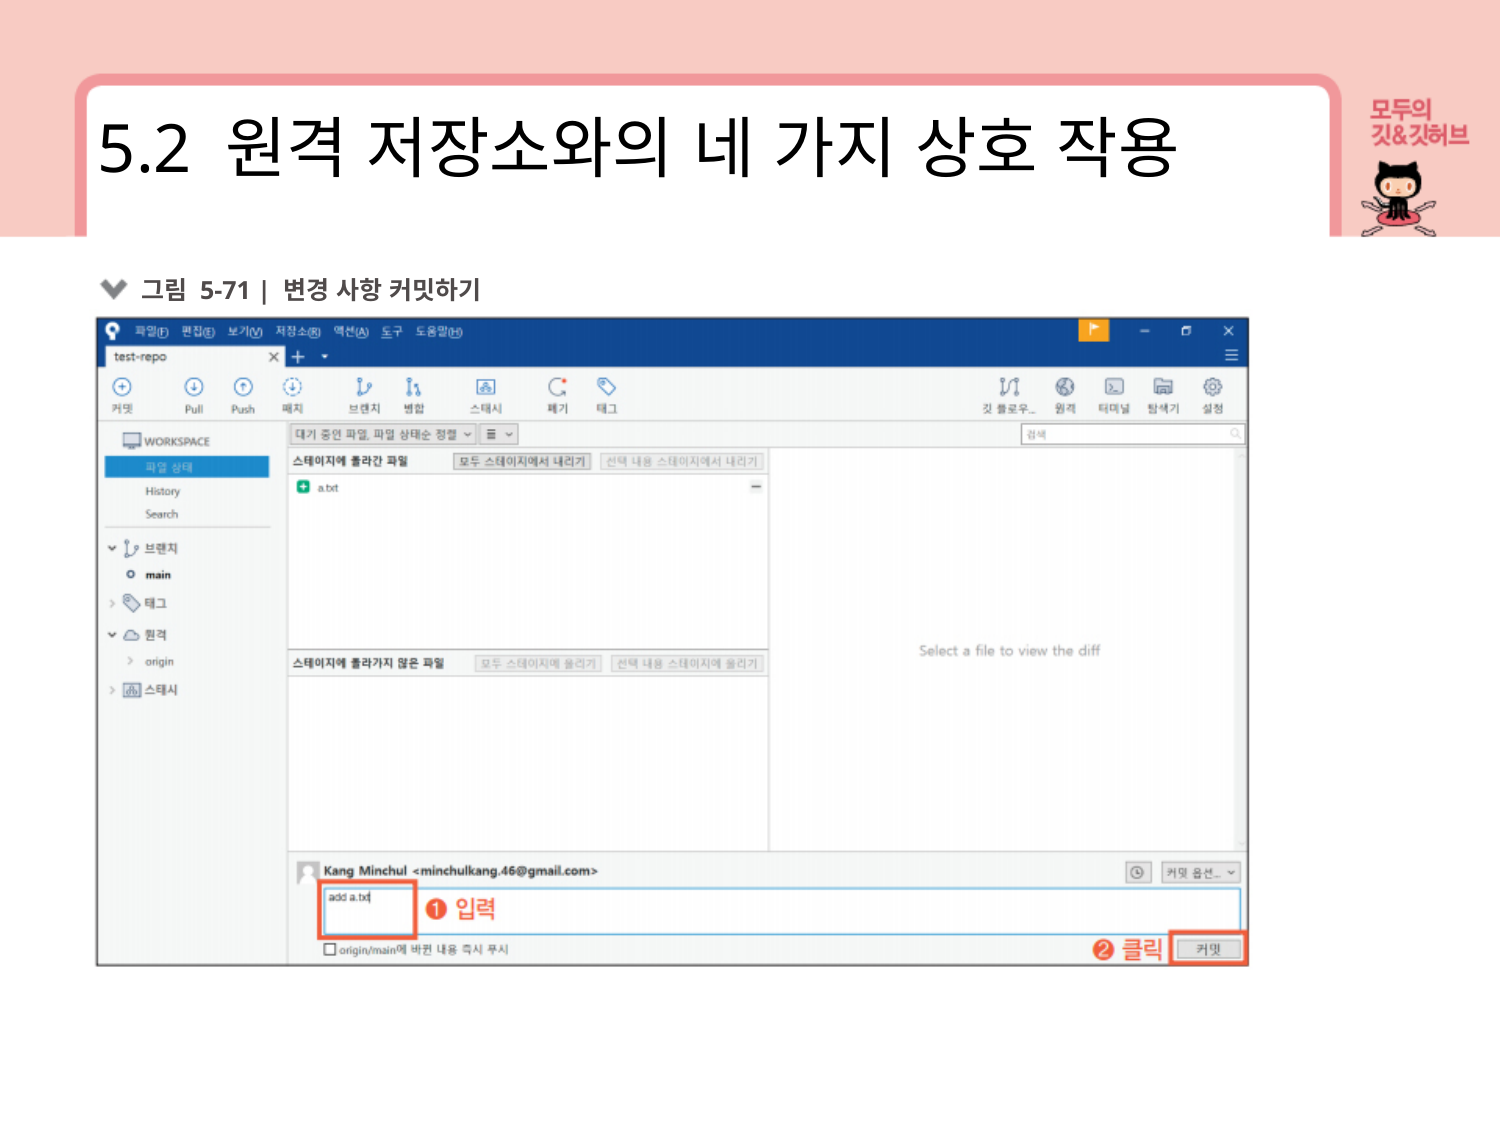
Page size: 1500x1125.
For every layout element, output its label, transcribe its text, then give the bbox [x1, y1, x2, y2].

text_box 5.2 원격 저장소와의 네 가지 상호 작용 [82, 61, 1413, 193]
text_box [97, 264, 1374, 311]
picture [0, 0, 1500, 1125]
